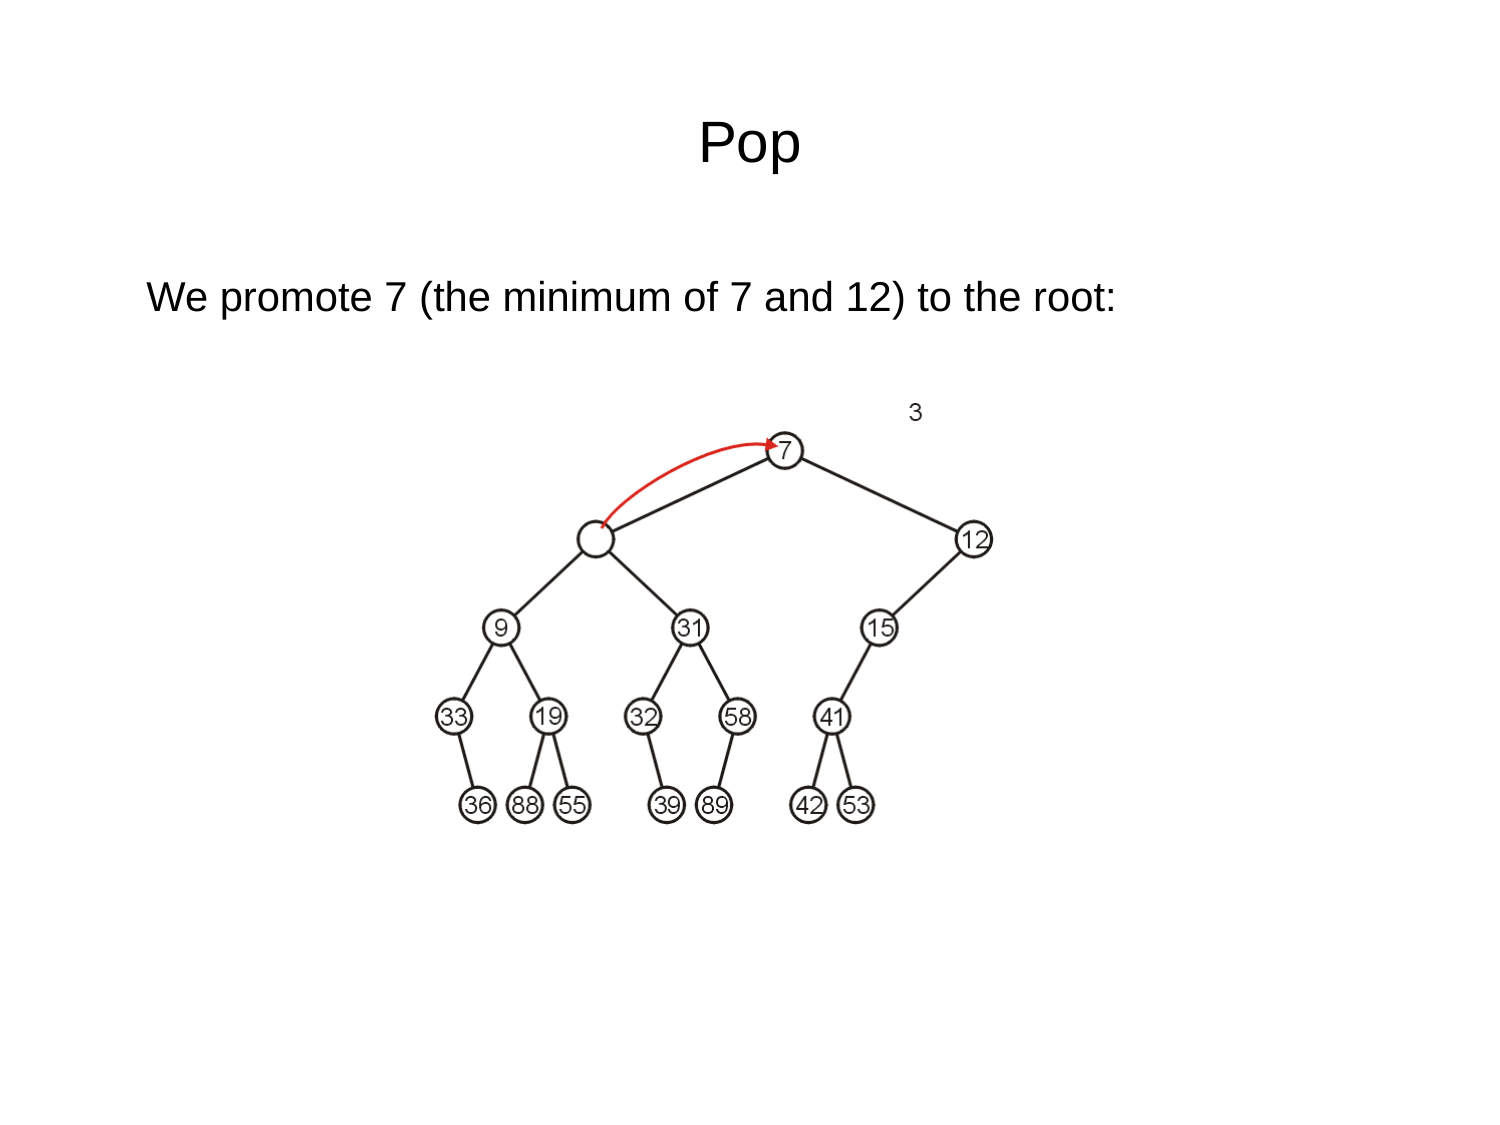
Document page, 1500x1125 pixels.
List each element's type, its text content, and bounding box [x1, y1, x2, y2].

title Pop [75, 45, 1425, 233]
list We promote 7 (the minimum of 7 and 12) to the root: [75, 262, 1425, 1005]
picture [430, 396, 998, 829]
